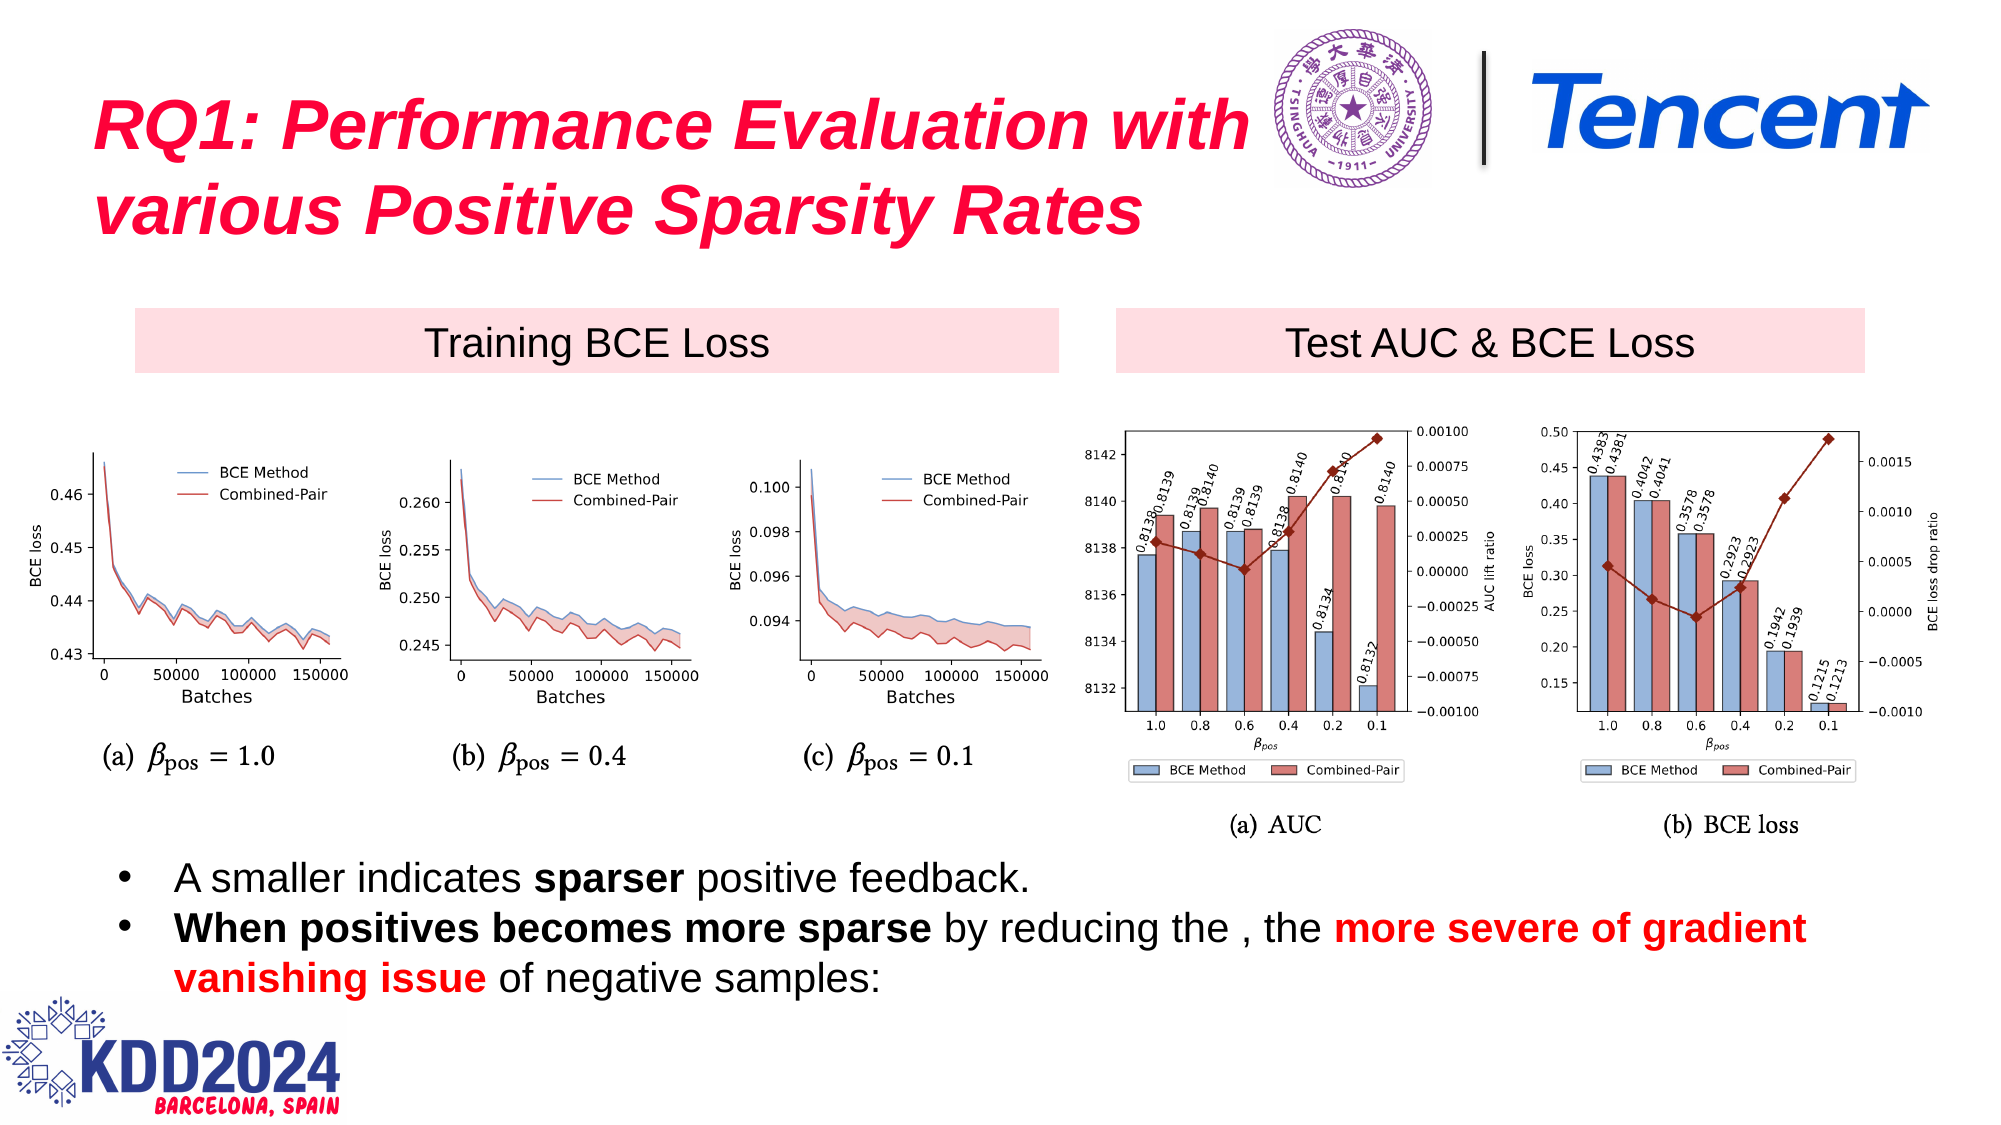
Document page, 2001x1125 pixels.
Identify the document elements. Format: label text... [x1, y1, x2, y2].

picture [1531, 59, 1931, 153]
picture [0, 391, 1969, 862]
text_box RQ1: Performance Evaluation with various Positive Sparsity Rates [78, 71, 1275, 307]
picture [1274, 28, 1433, 188]
picture [0, 991, 347, 1125]
text_box Test AUC & BCE Loss [1116, 308, 1865, 373]
text_box Training BCE Loss [135, 308, 1060, 373]
